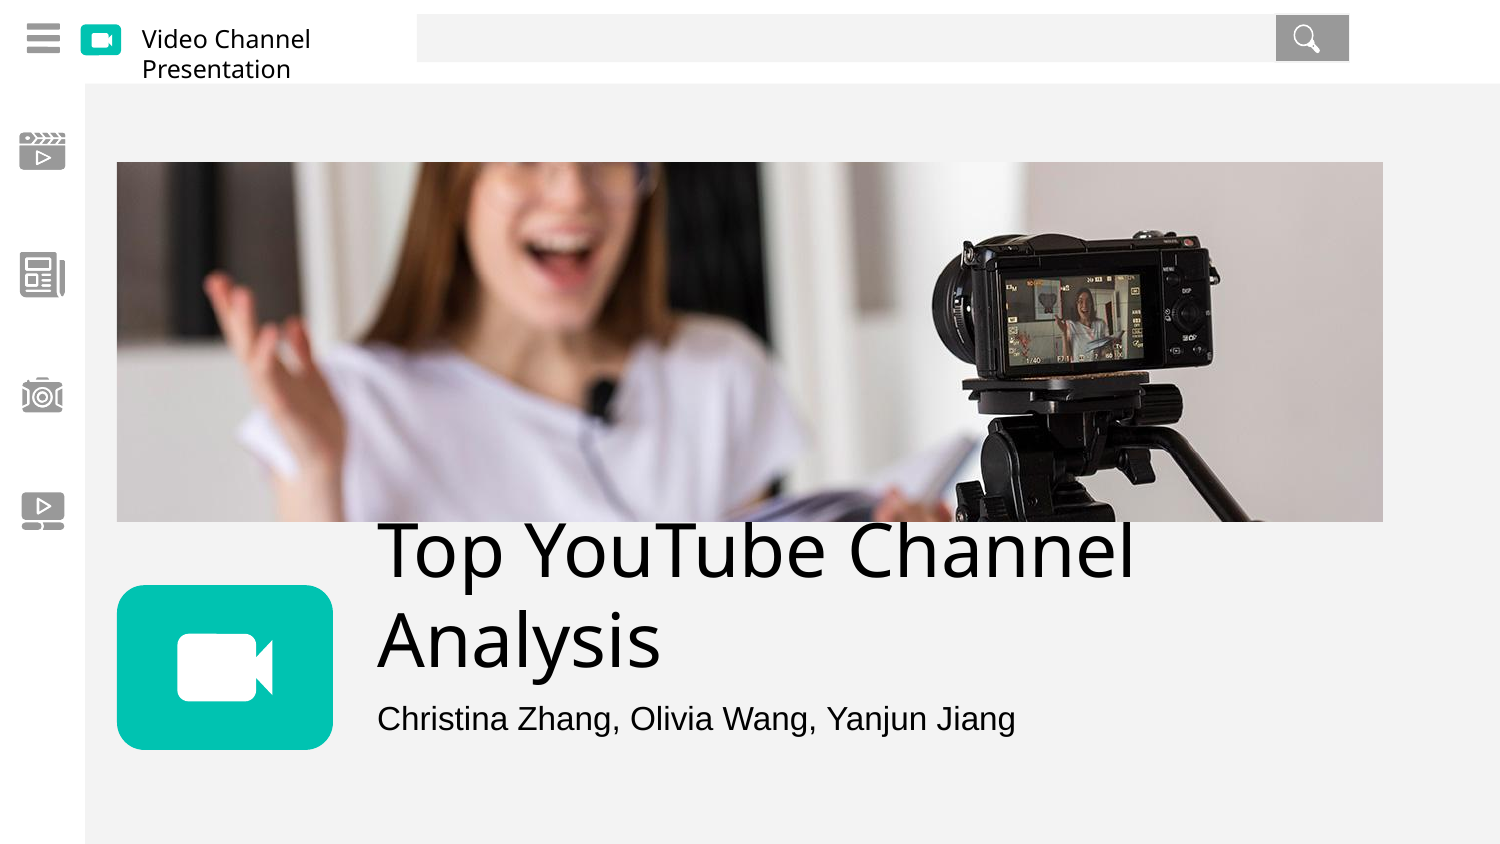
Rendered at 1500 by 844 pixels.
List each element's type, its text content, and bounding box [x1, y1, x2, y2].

subtitle Christina Zhang, Olivia Wang, Yanjun Jiang [362, 682, 1143, 750]
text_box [19, 132, 66, 170]
picture [116, 162, 1384, 522]
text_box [177, 633, 273, 702]
title Top YouTube Channel Analysis [362, 586, 1371, 683]
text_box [116, 584, 334, 751]
